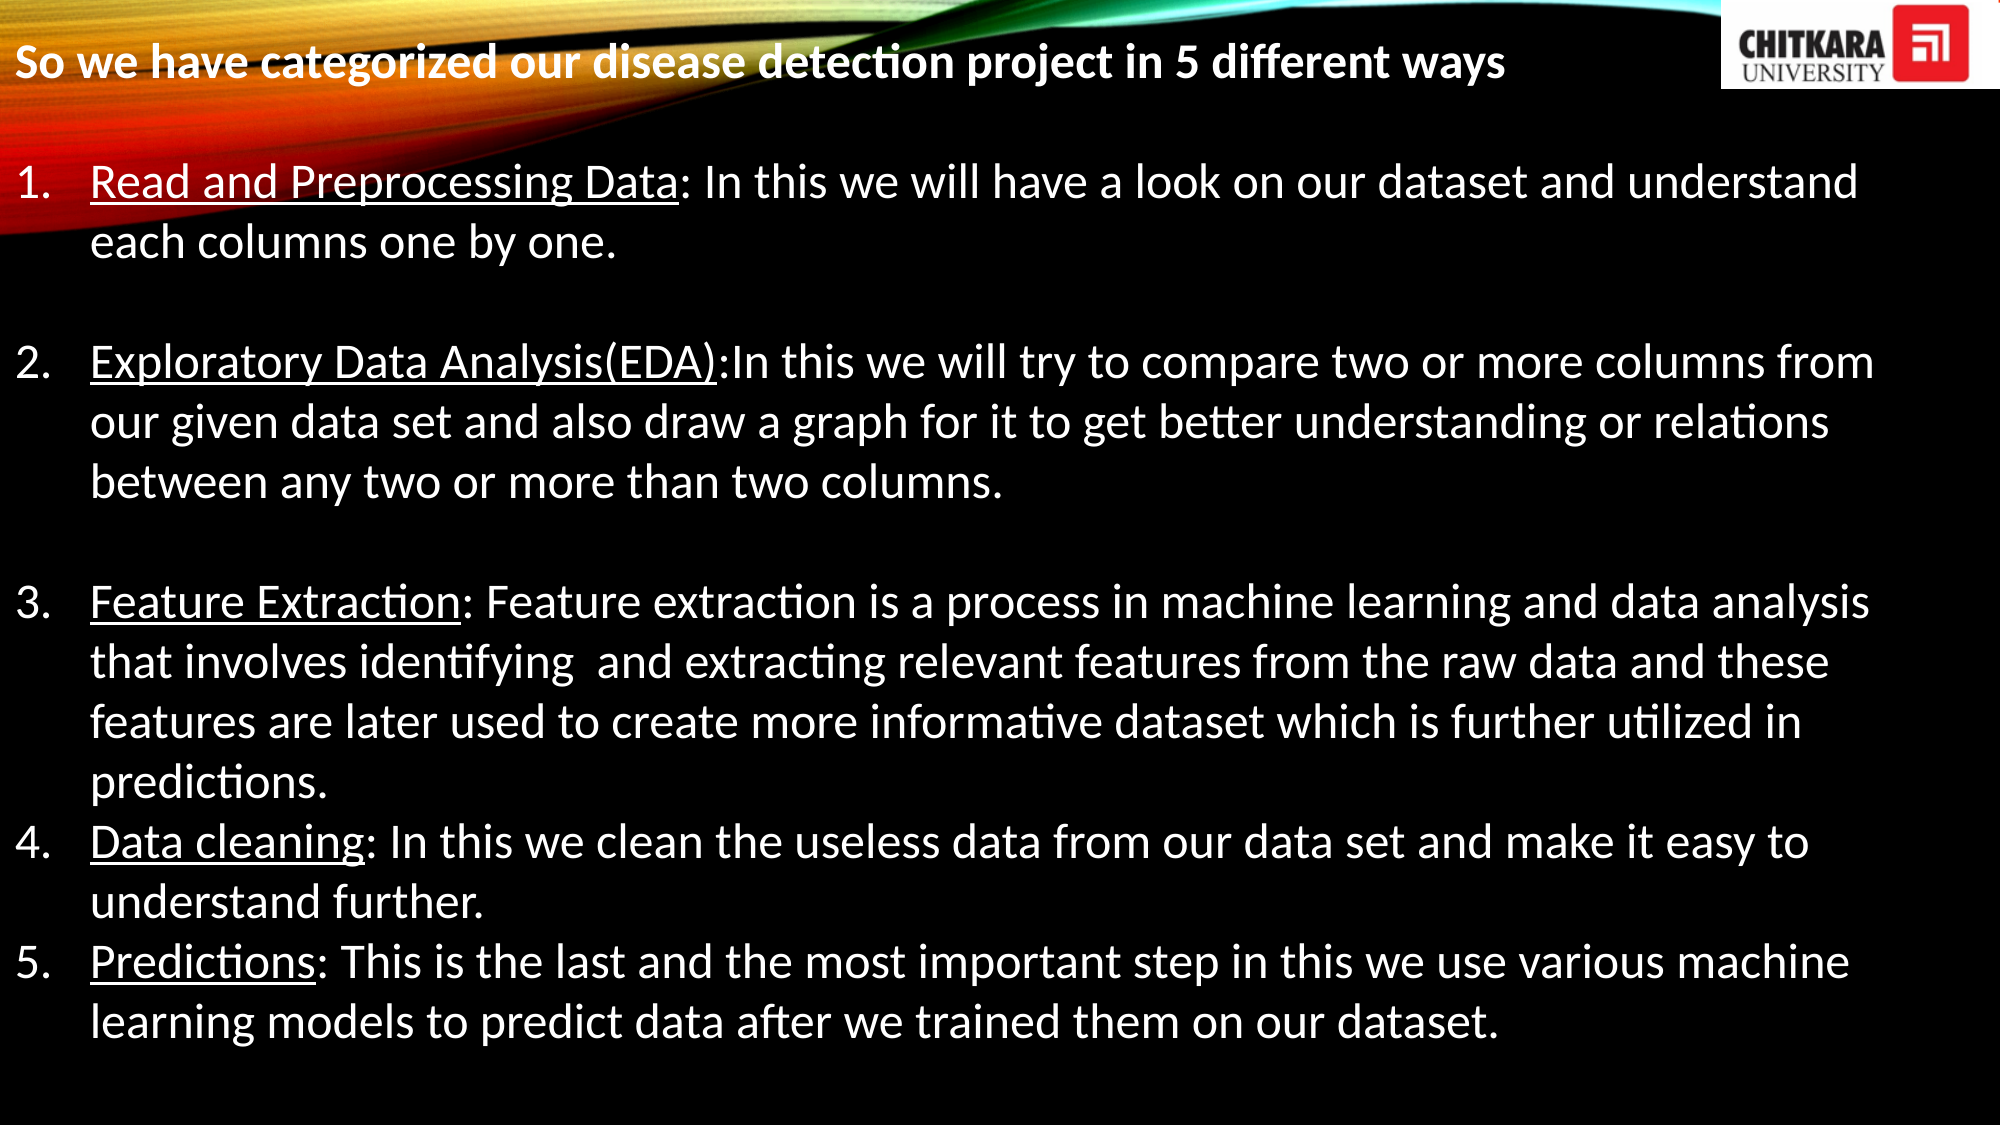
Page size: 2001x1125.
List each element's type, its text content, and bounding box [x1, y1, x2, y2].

picture [0, 0, 2000, 237]
text_box So we have categorized our disease detection project in 5 different ways Read and Preprocessing Data: In this we will have a look on our dataset and understand each columns one by one. Exploratory Data Analysis(EDA):In this we will try to compare two or more columns from our given data set and also draw a graph for it to get better understanding or relations between any two or more than two columns. Feature Extraction: Feature extraction is a process in machine learning and data analysis that involves identifying and extracting relevant features from the raw data and these features are later used to create more informative dataset which is further utilized in predictions. Data cleaning: In this we clean the useless data from our data set and make it easy to understand further. Predictions: This is the last and the most important step in this we use various machine learning models to predict data after we trained them on our dataset. [0, 20, 1952, 1056]
